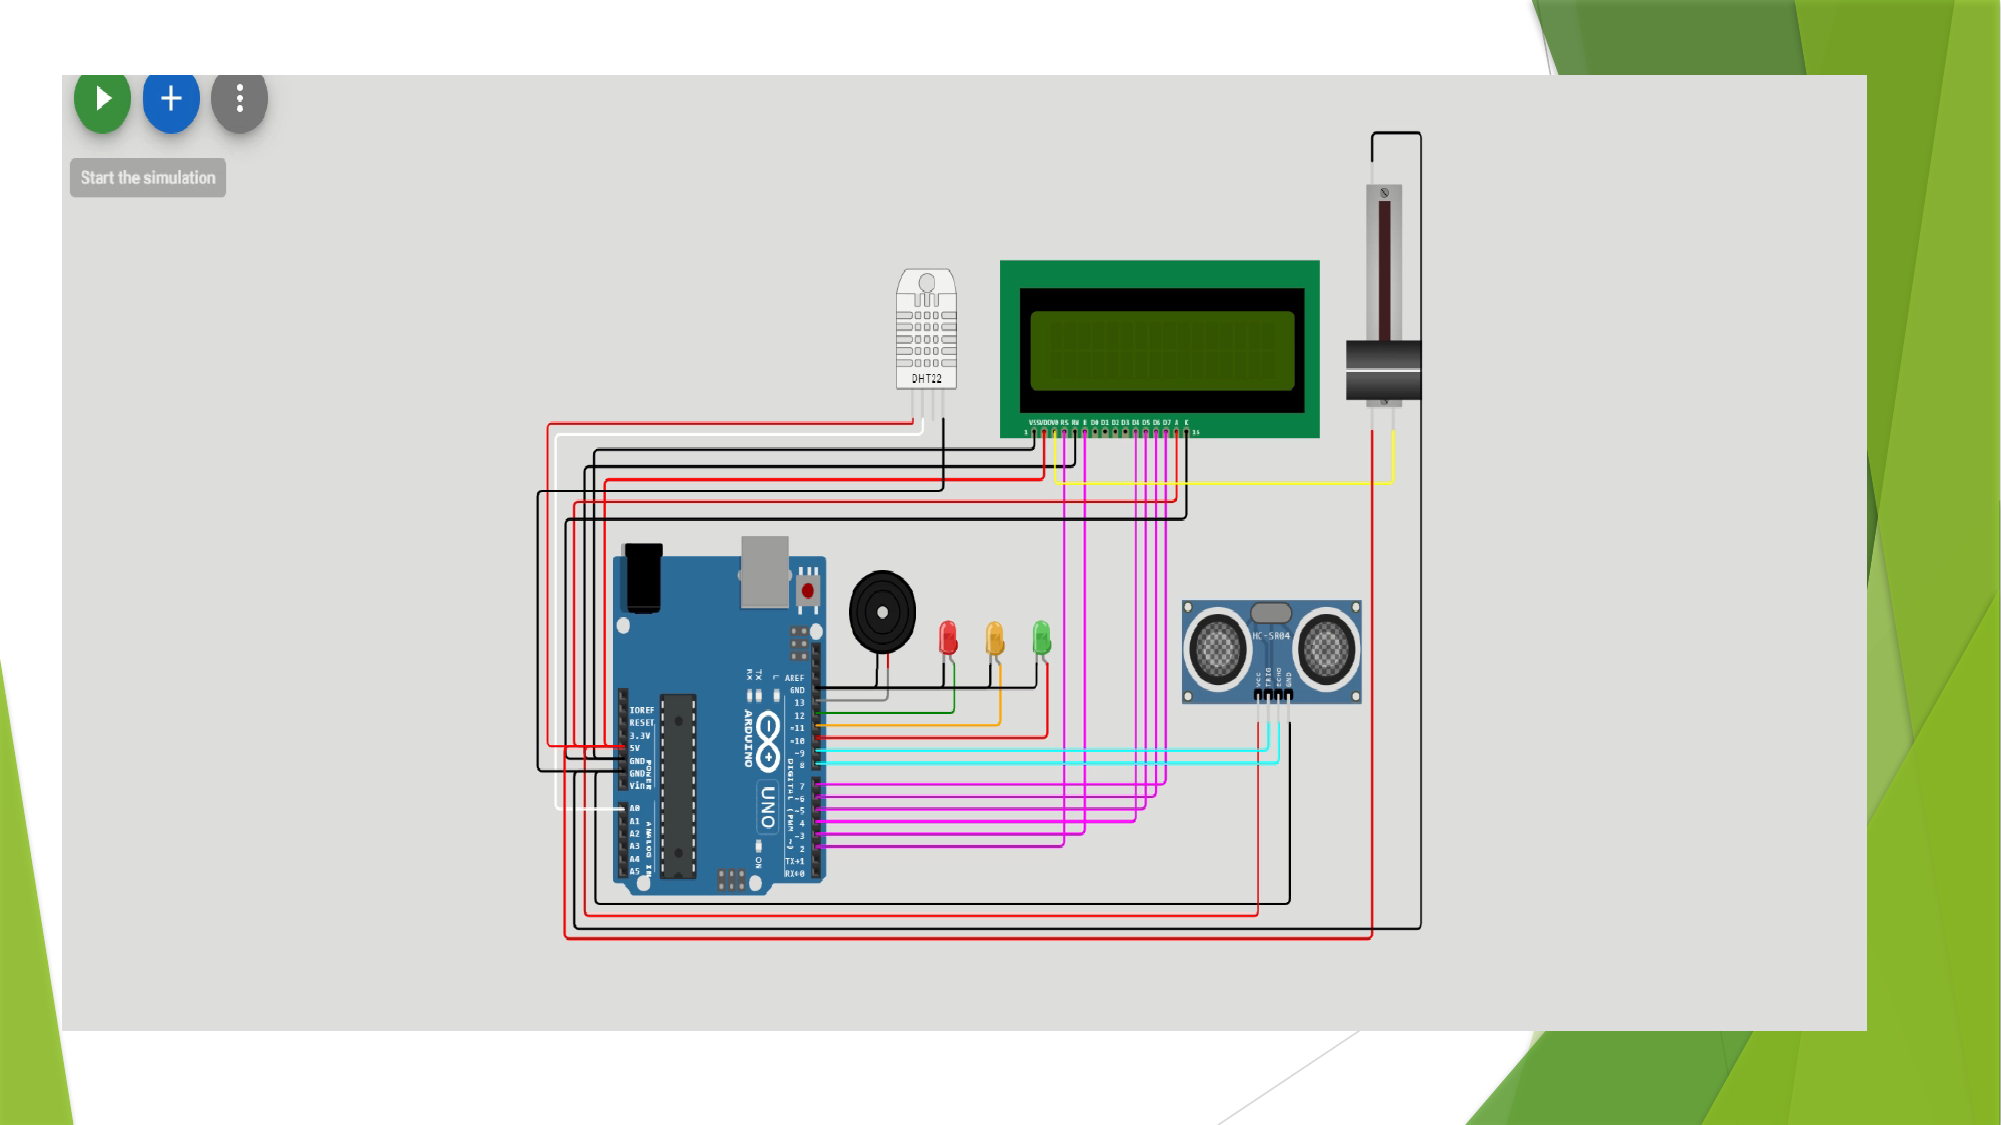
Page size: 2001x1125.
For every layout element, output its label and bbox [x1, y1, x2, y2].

text_box [60, 74, 1868, 1033]
